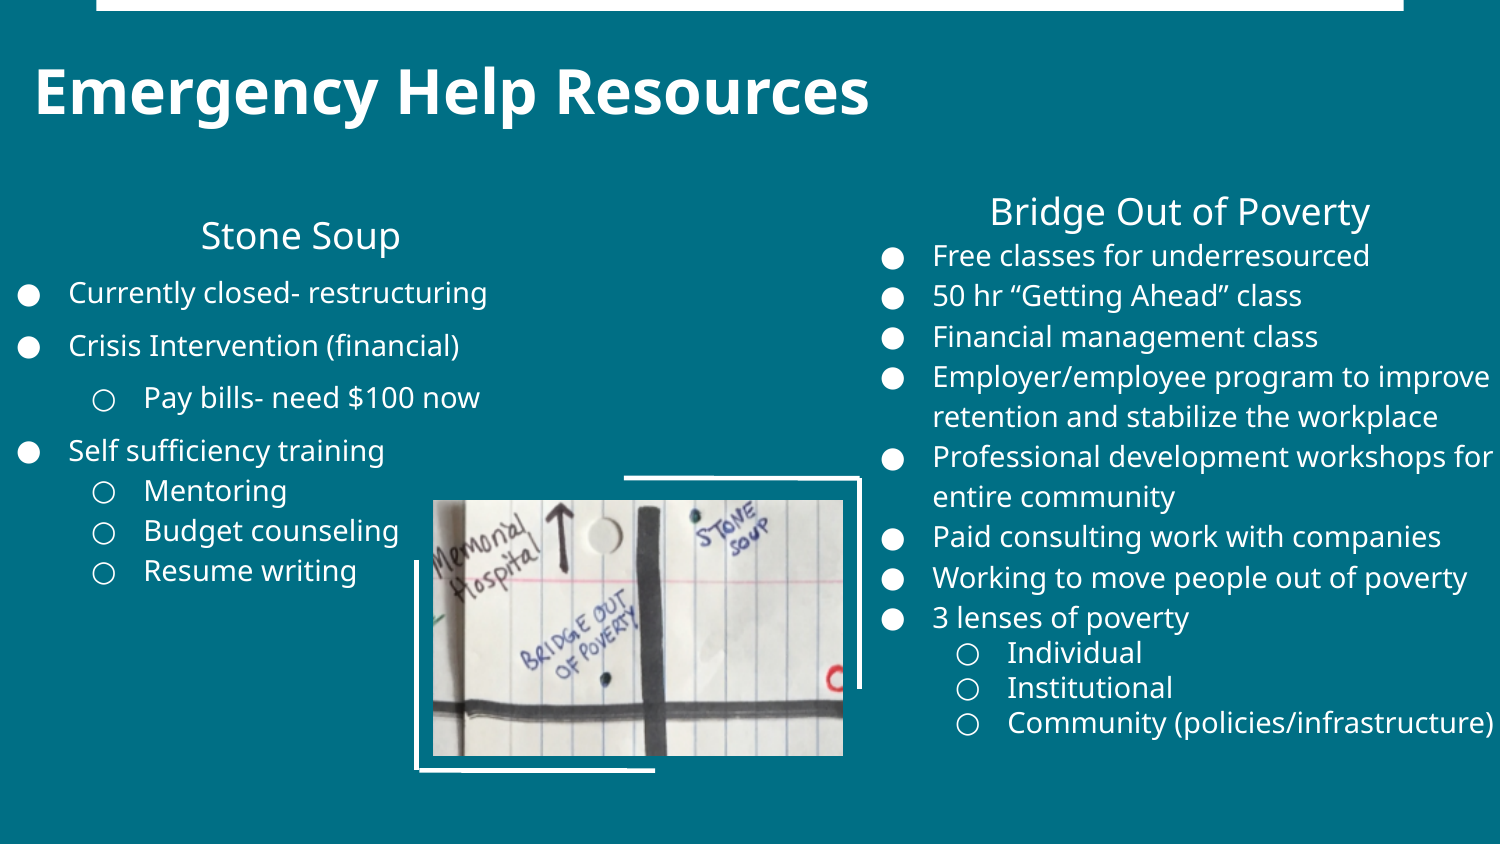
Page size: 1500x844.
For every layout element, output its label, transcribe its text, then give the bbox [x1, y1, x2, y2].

text_box Stone Soup Currently closed- restructuring Crisis Intervention (financial) Pay bills- need $100 now Self sufficiency training Mentoring Budget counseling Resume writing [0, 174, 624, 708]
text_box Bridge Out of Poverty Free classes for underresourced 50 hr “Getting Ahead” class Financial management class Employer/employee program to improve retention and stabilize the workplace Professional development workshops for entire community Paid consulting work with companies Working to move people out of poverty 3 lenses of poverty Individual Institutional Community (policies/infrastructure) [842, 165, 1500, 811]
title Emergency Help Resources [18, 12, 1356, 166]
picture [433, 499, 843, 757]
